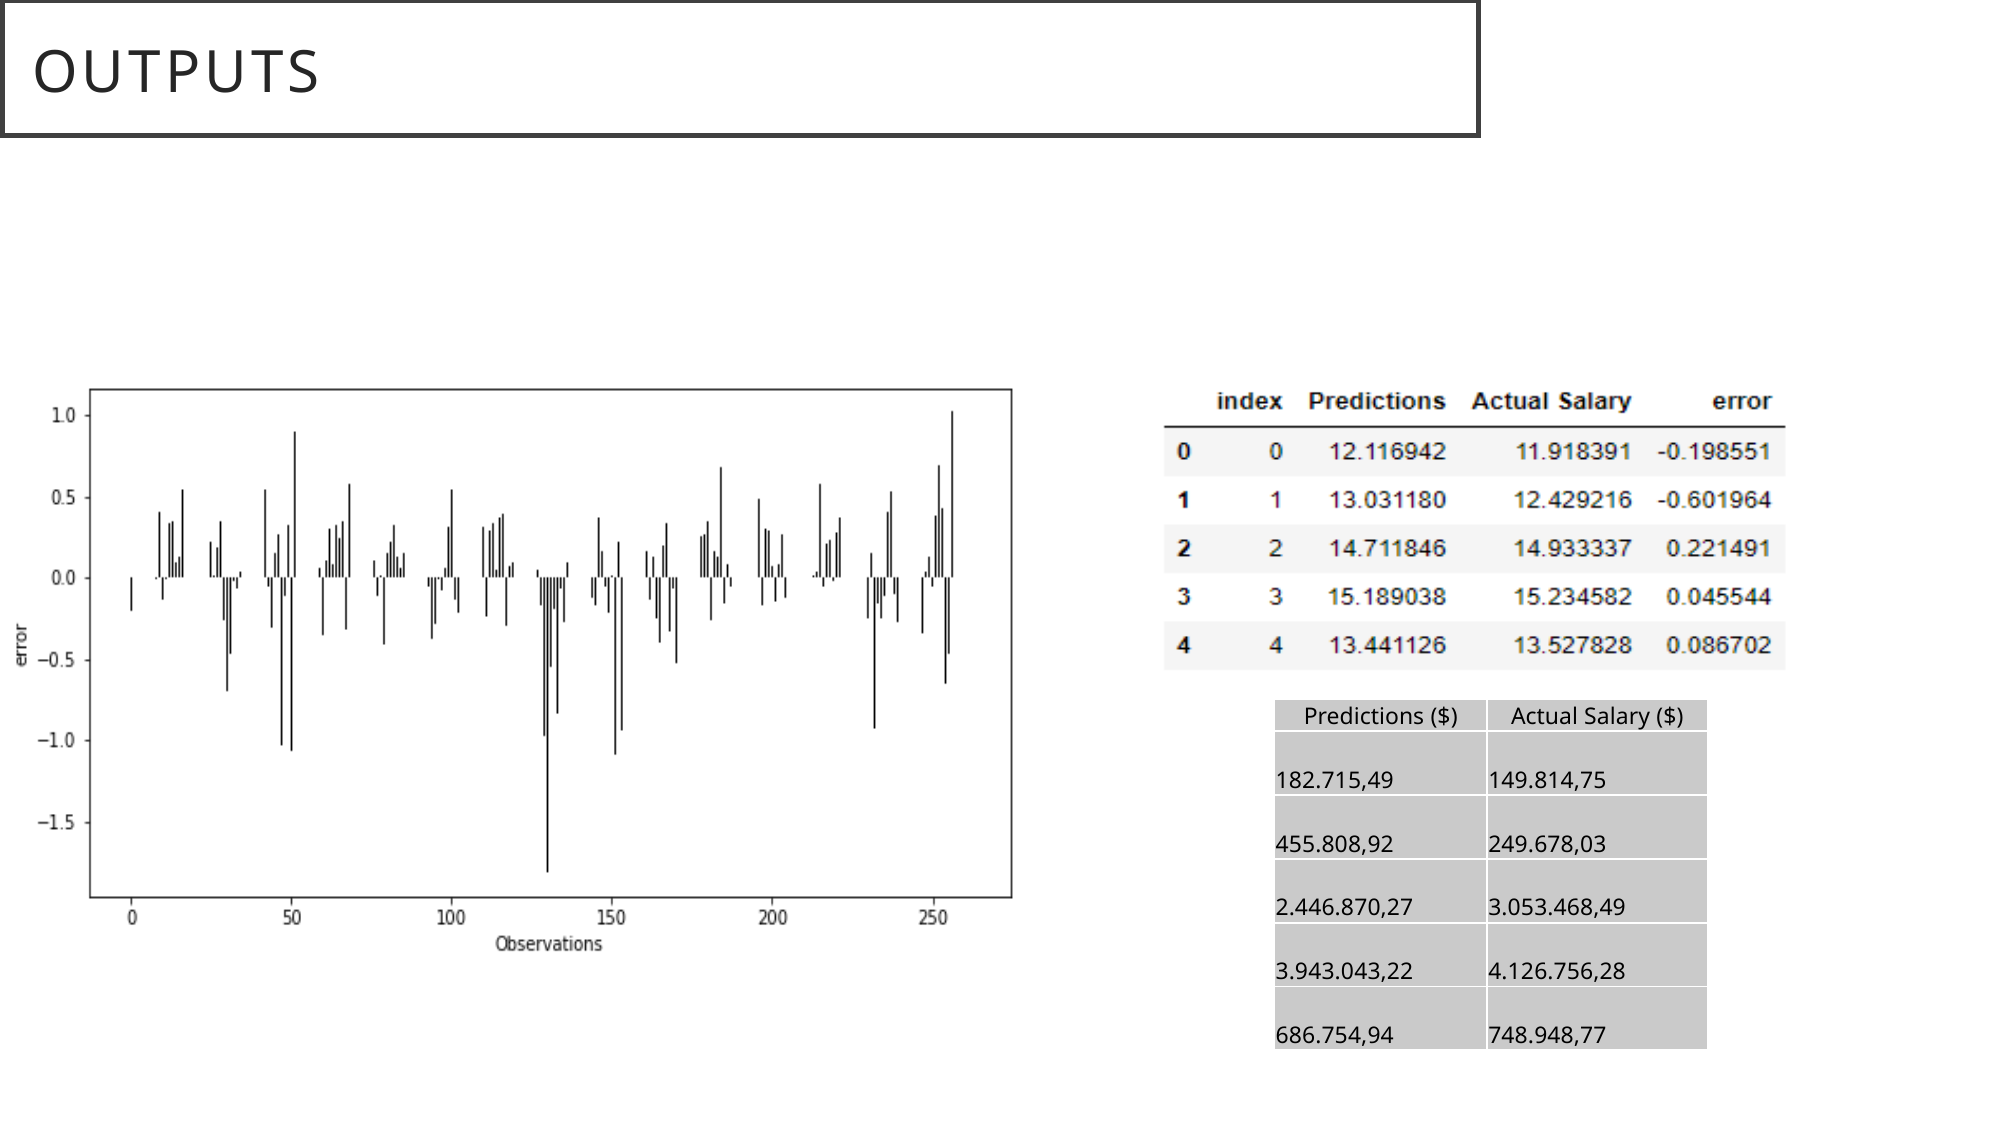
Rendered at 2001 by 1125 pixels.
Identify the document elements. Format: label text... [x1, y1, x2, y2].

table_cell 686.754,94 [1275, 987, 1486, 1049]
table_cell 3.943.043,22 [1275, 924, 1486, 986]
table_cell 249.678,03 [1488, 796, 1707, 858]
table_cell 3.053.468,49 [1488, 860, 1707, 922]
table_header Predictions ($) [1275, 700, 1486, 730]
picture [2, 376, 1021, 968]
title Outputs [0, 0, 1481, 138]
table_cell 149.814,75 [1488, 732, 1707, 794]
table_header Actual Salary ($) [1488, 700, 1707, 730]
table_cell 2.446.870,27 [1275, 860, 1486, 922]
table_cell 748.948,77 [1488, 987, 1707, 1049]
table_cell 4.126.756,28 [1488, 924, 1707, 986]
picture [1150, 376, 1807, 690]
table_cell 182.715,49 [1275, 732, 1486, 794]
table_cell 455.808,92 [1275, 796, 1486, 858]
